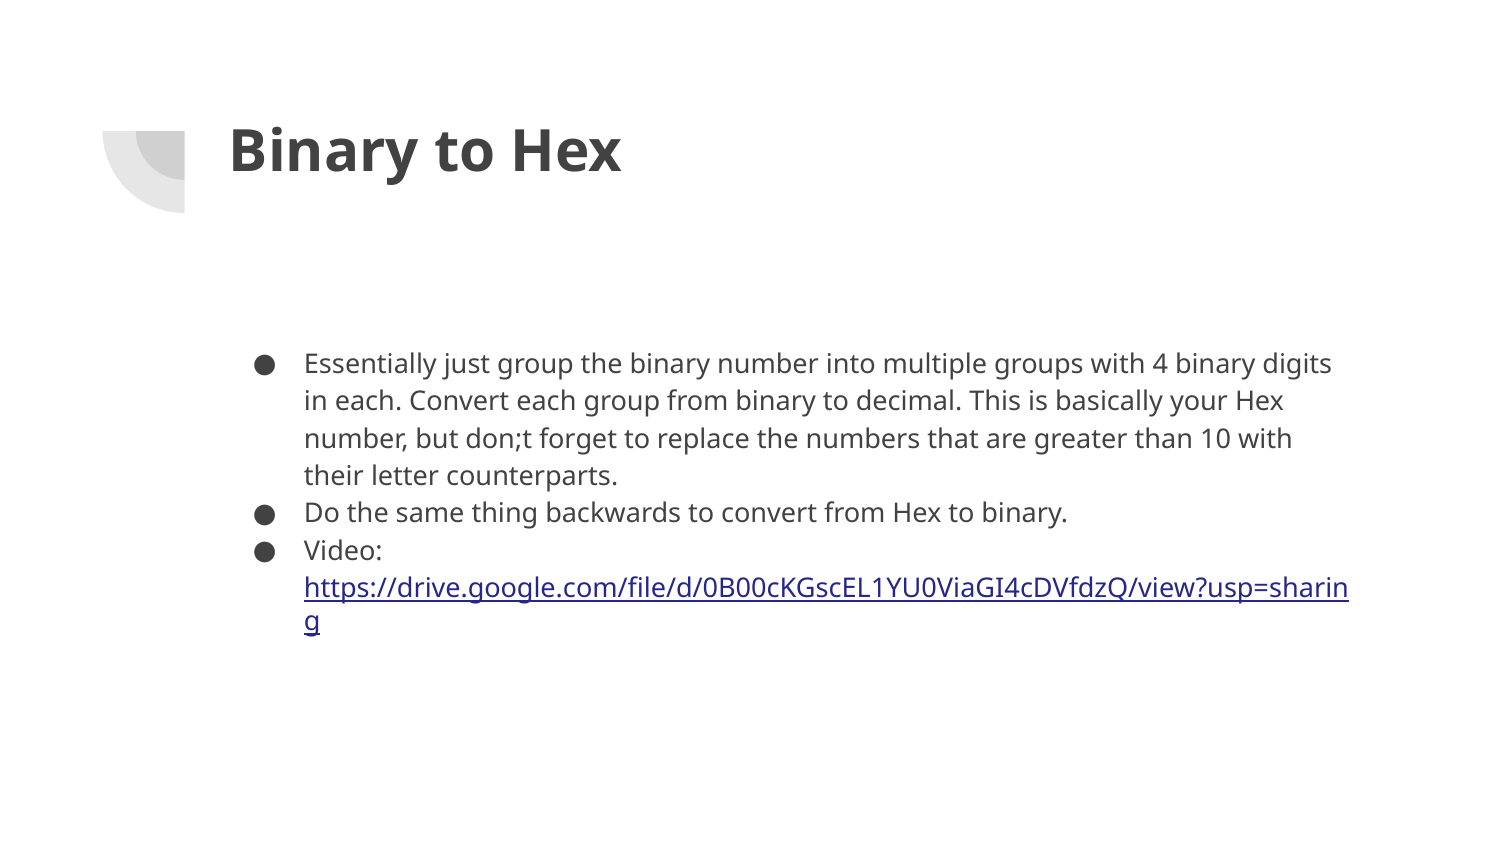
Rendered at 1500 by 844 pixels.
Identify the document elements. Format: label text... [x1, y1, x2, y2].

list Essentially just group the binary number into multiple groups with 4 binary digits in each. Convert each group from binary to decimal. This is basically your Hex number, but don;t forget to replace the numbers that are greater than 10 with their letter counterparts. Do the same thing backwards to convert from Hex to binary. Video: https://drive.google.com/file/d/0B00cKGscEL1YU0ViaGI4cDVfdzQ/view?usp=sharing [213, 326, 1368, 744]
title Binary to Hex [213, 98, 1368, 263]
